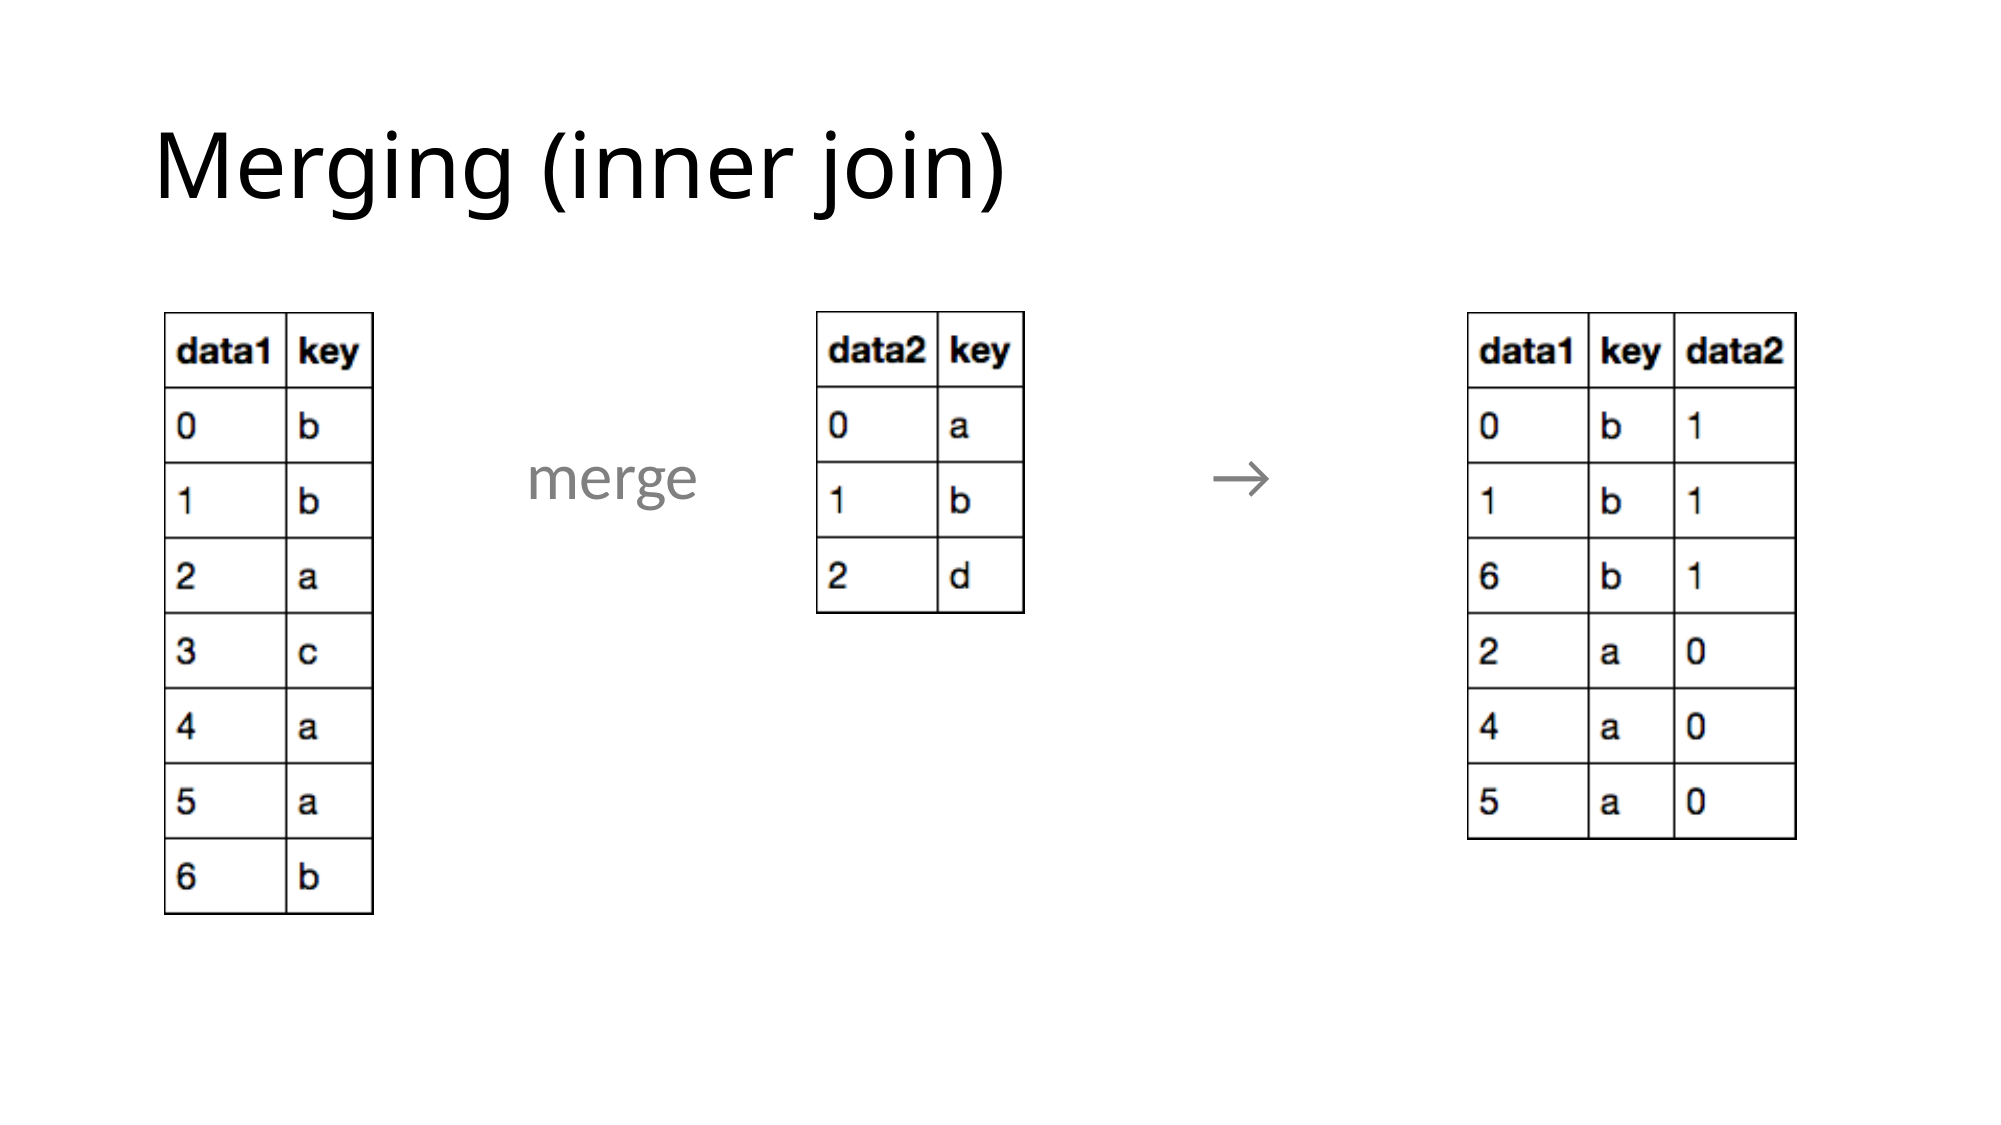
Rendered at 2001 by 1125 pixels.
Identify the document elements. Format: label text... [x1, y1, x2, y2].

picture [1467, 312, 1797, 840]
picture [815, 311, 1025, 614]
picture [164, 312, 374, 915]
text_box merge [511, 425, 726, 520]
text_box → [1197, 425, 1411, 520]
title Merging (inner join) [137, 59, 1863, 278]
